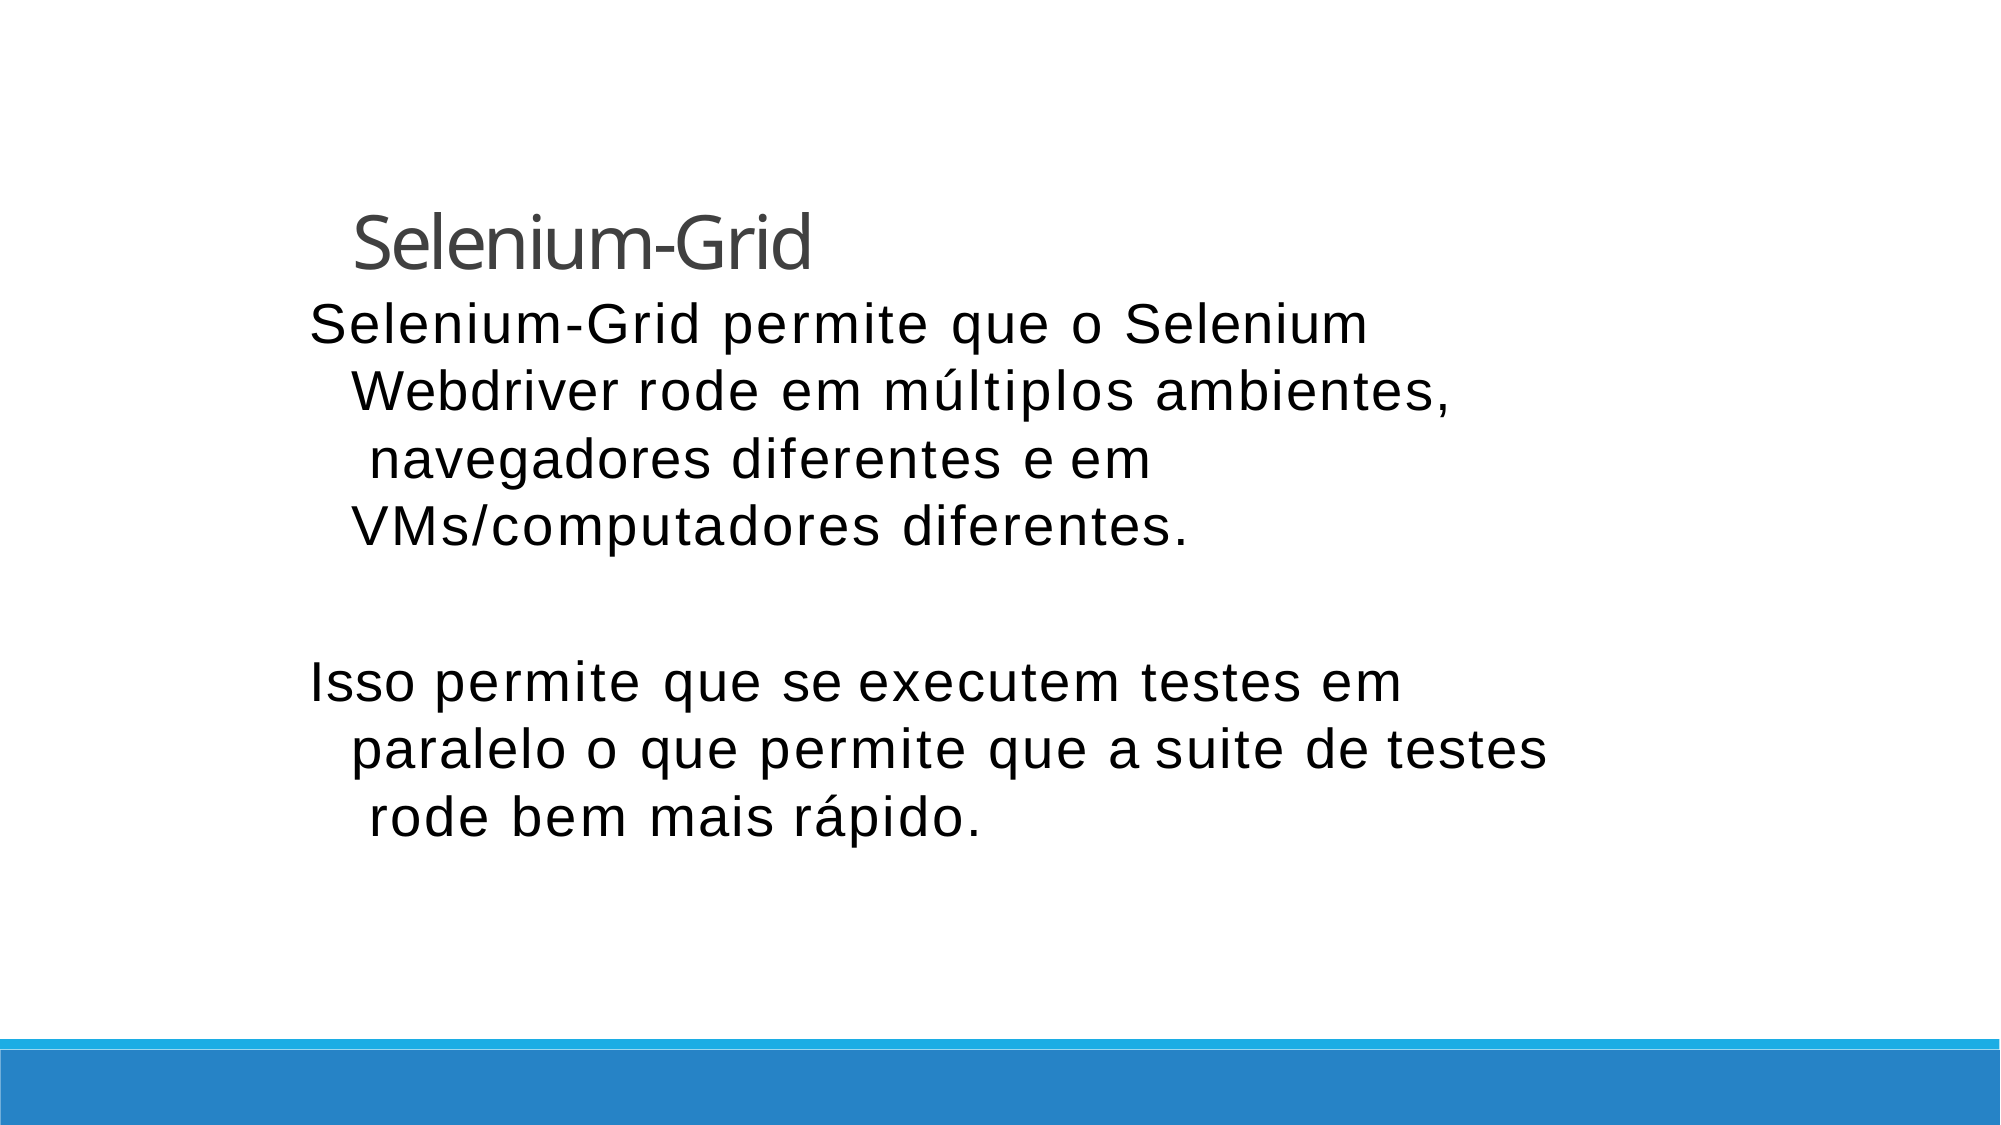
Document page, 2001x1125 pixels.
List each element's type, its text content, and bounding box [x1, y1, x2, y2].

text_box Selenium-Grid permite que o Selenium Webdriver rode em múltiplos ambientes, navegadores diferentes e em VMs/computadores diferentes. Isso permite que se executem testes em paralelo o que permite que a suite de testes rode bem mais rápido. [307, 284, 1554, 848]
title Selenium-Grid [350, 94, 2000, 285]
